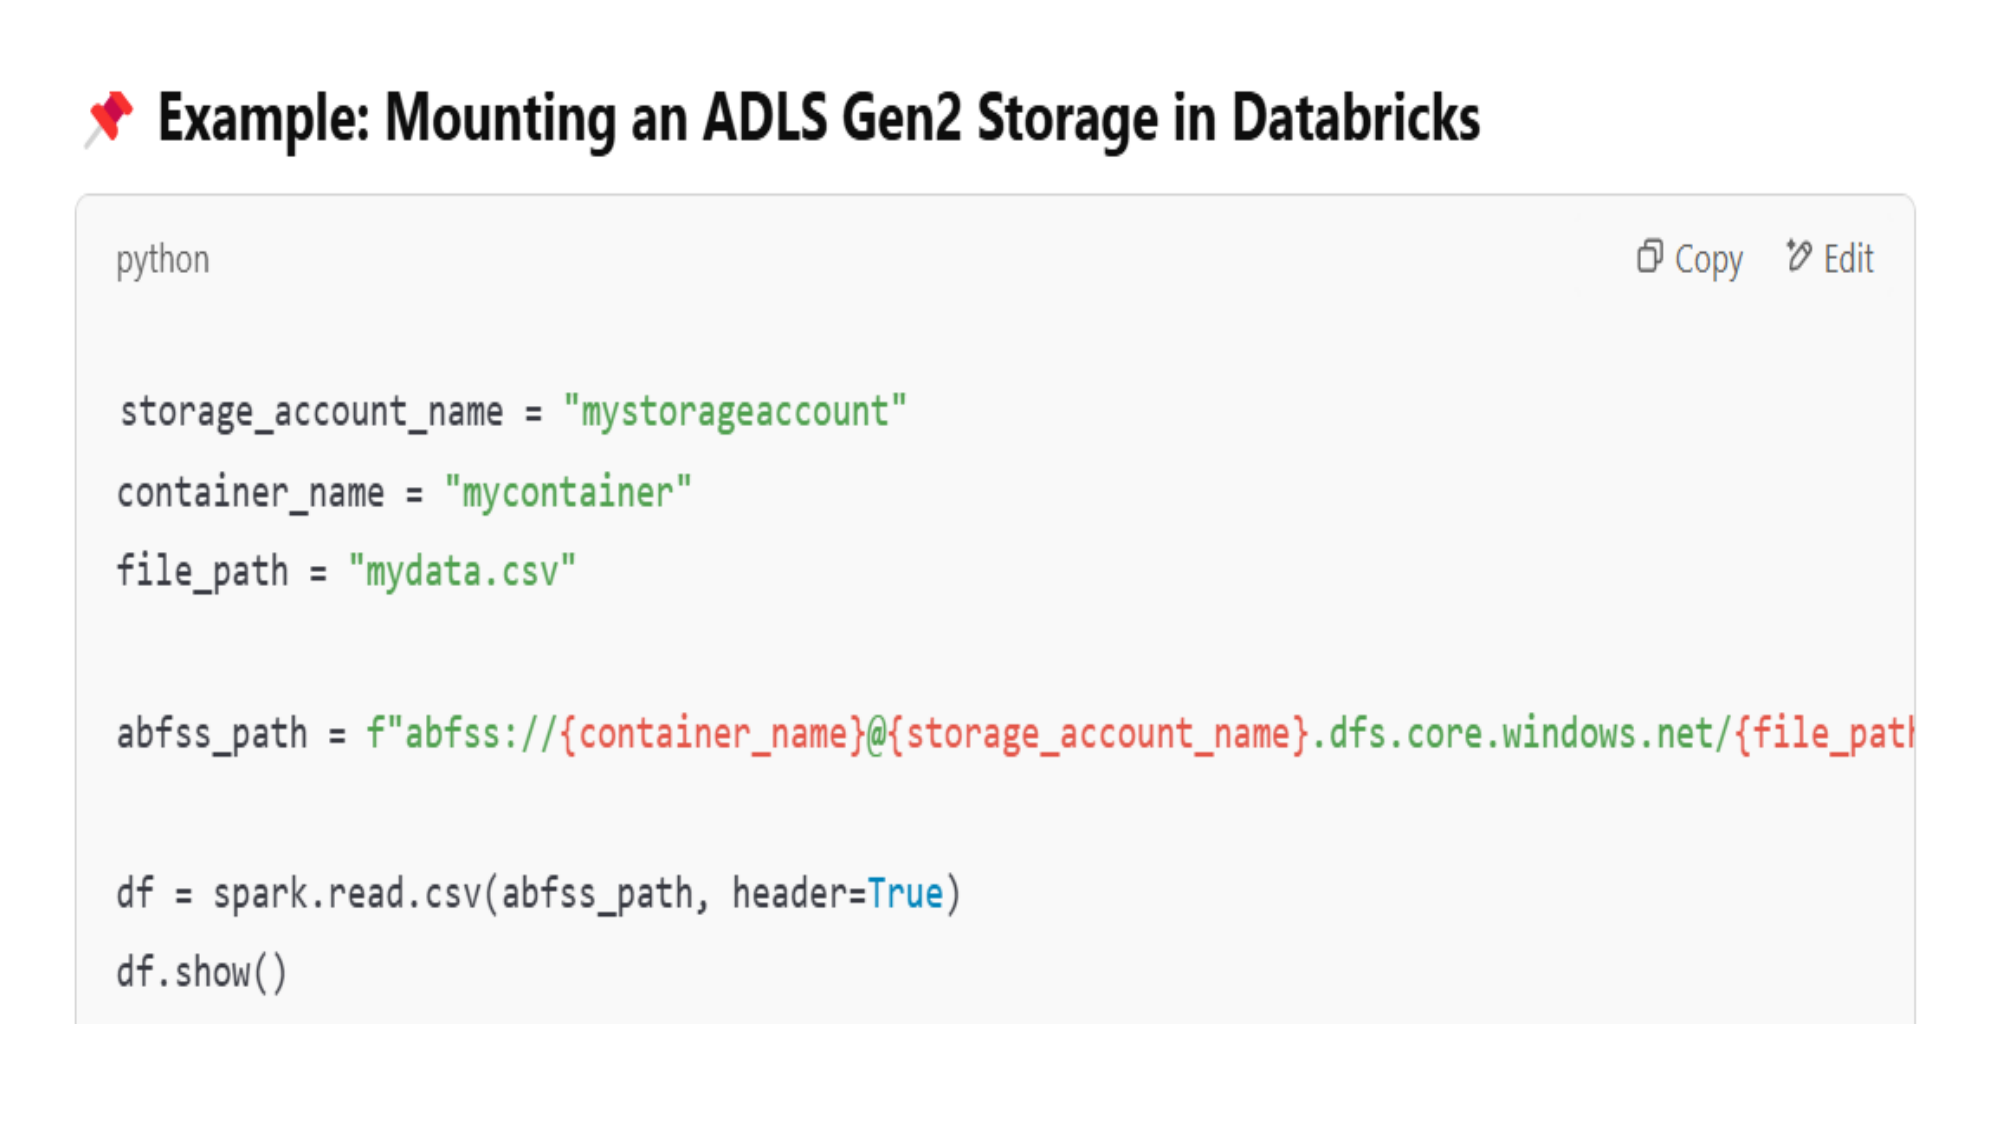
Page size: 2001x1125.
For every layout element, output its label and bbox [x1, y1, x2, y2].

picture [70, 62, 1925, 1024]
